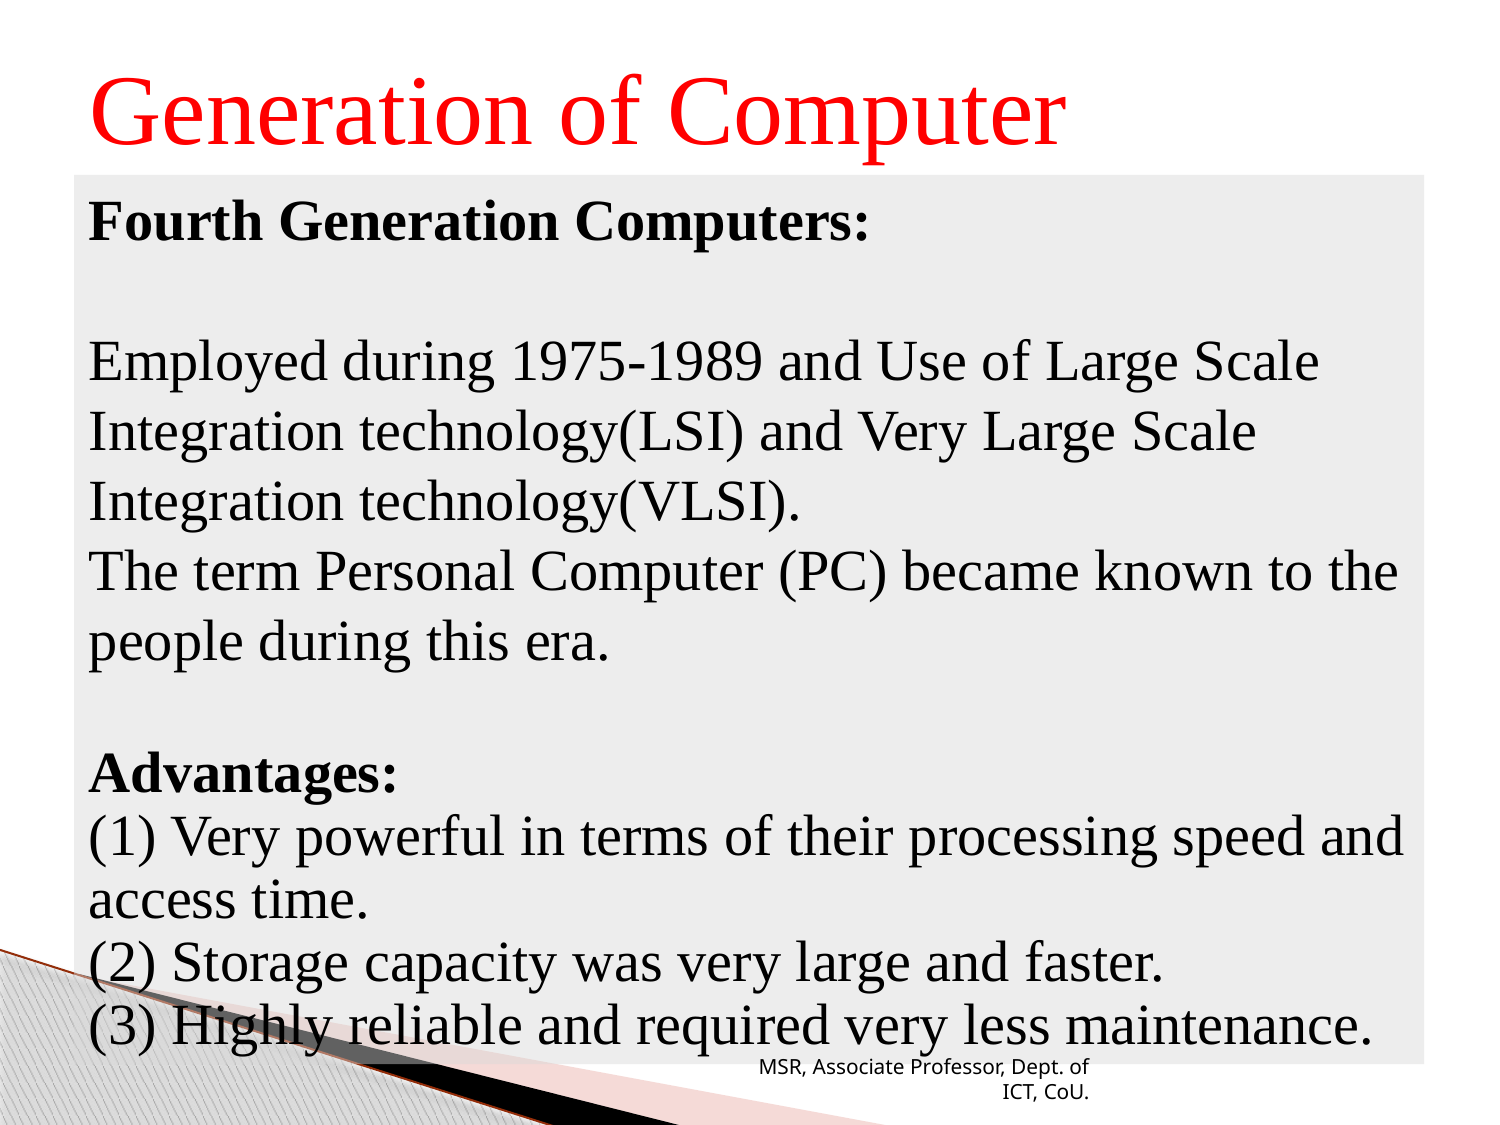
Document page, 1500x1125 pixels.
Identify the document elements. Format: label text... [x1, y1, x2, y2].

text_box Fourth Generation Computers: Employed during 1975-1989 and Use of Large Scale Integration technology(LSI) and Very Large Scale Integration technology(VLSI). The term Personal Computer (PC) became known to the people during this era. Advantages: (1) Very powerful in terms of their processing speed and access time. (2) Storage capacity was very large and faster. (3) Highly reliable and required very less maintenance. [74, 174, 1425, 1065]
text_box Generation of Computer [75, 37, 1330, 138]
footer MSR, Associate Professor, Dept. of ICT, CoU. [718, 1062, 1105, 1112]
